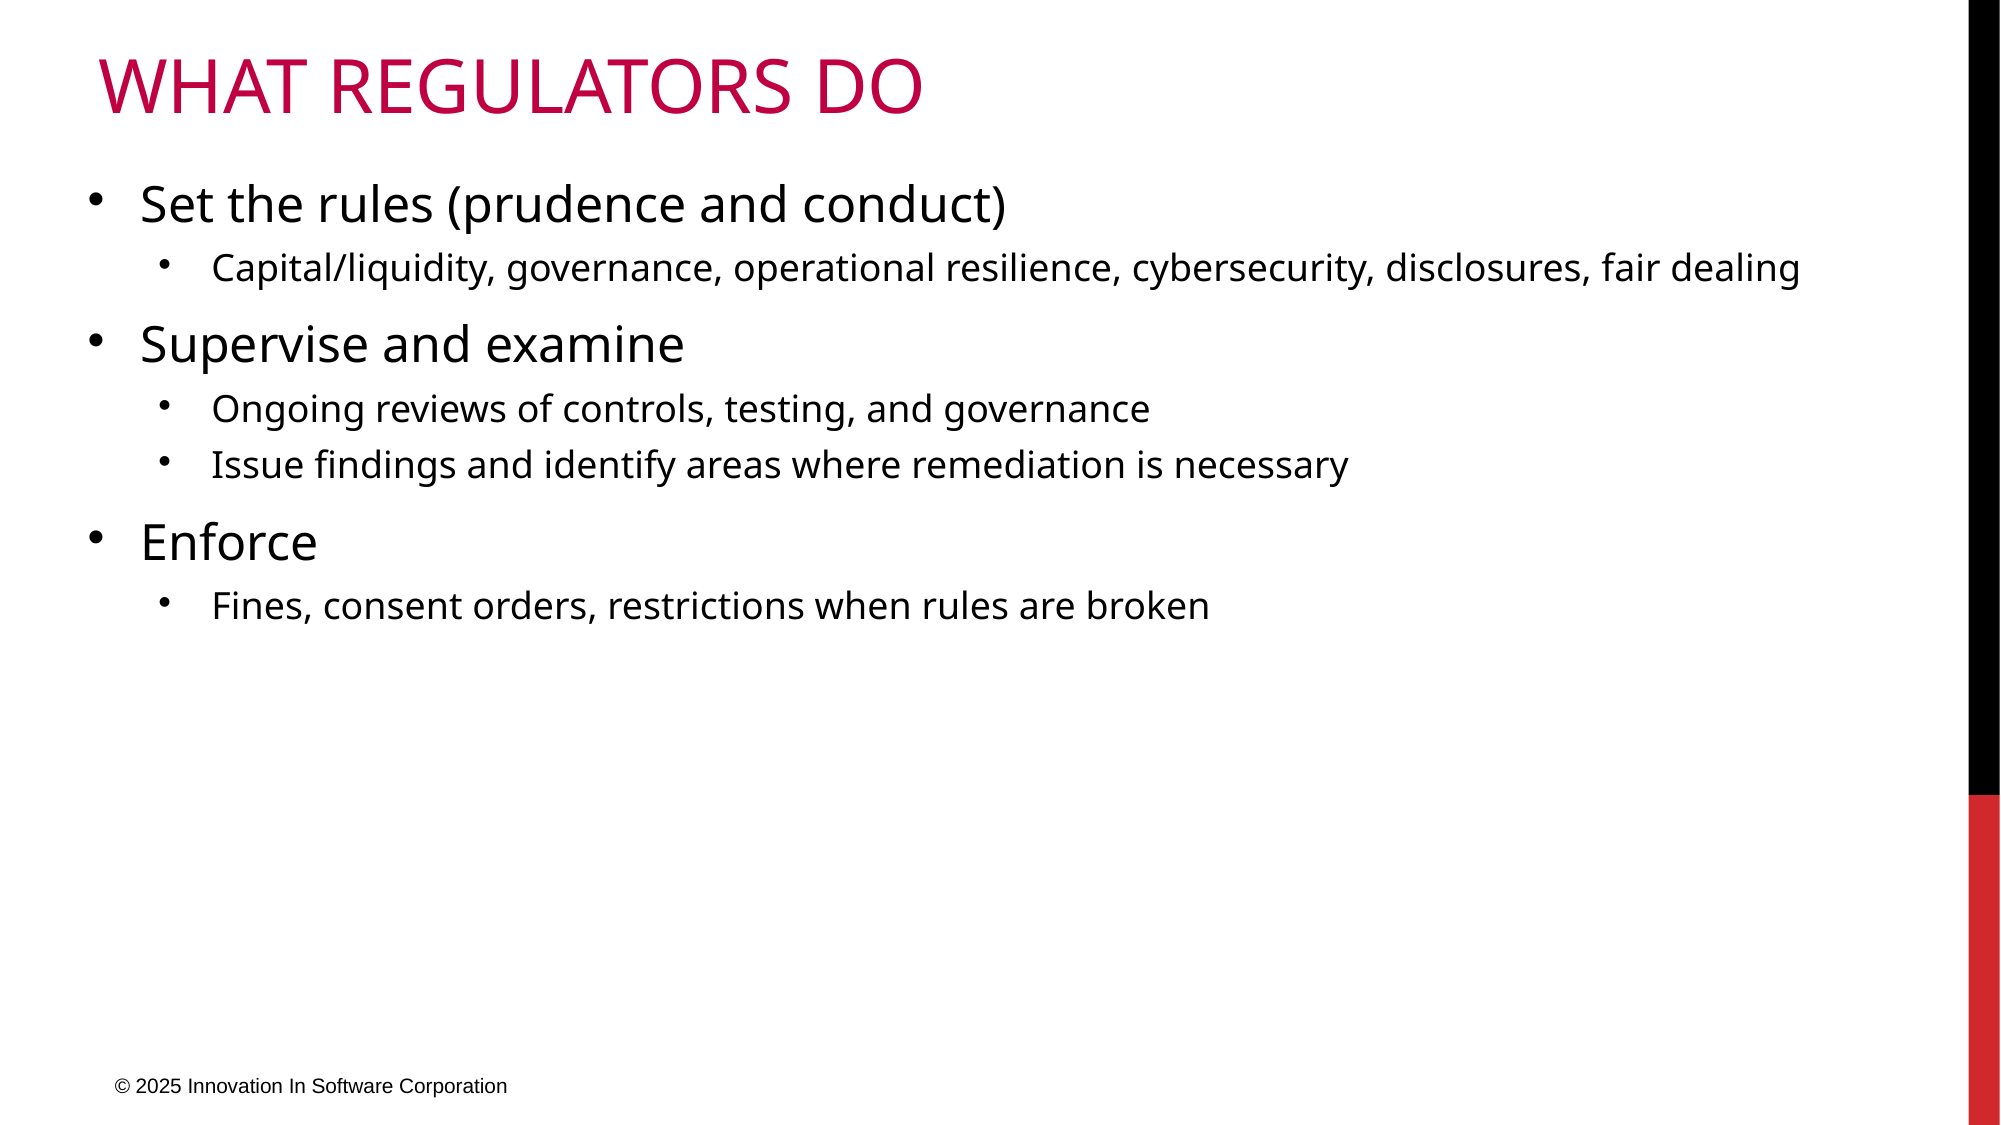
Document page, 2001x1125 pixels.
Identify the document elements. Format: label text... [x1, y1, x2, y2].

footer © 2025 Innovation In Software Corporation [99, 1065, 850, 1112]
list Set the rules (prudence and conduct) Capital/liquidity, governance, operational resilience, cybersecurity, disclosures, fair dealing Supervise and examine Ongoing reviews of controls, testing, and governance Issue findings and identify areas where remediation is necessary Enforce Fines, consent orders, restrictions when rules are broken [69, 172, 1874, 1001]
title What regulators do [98, 23, 1413, 143]
